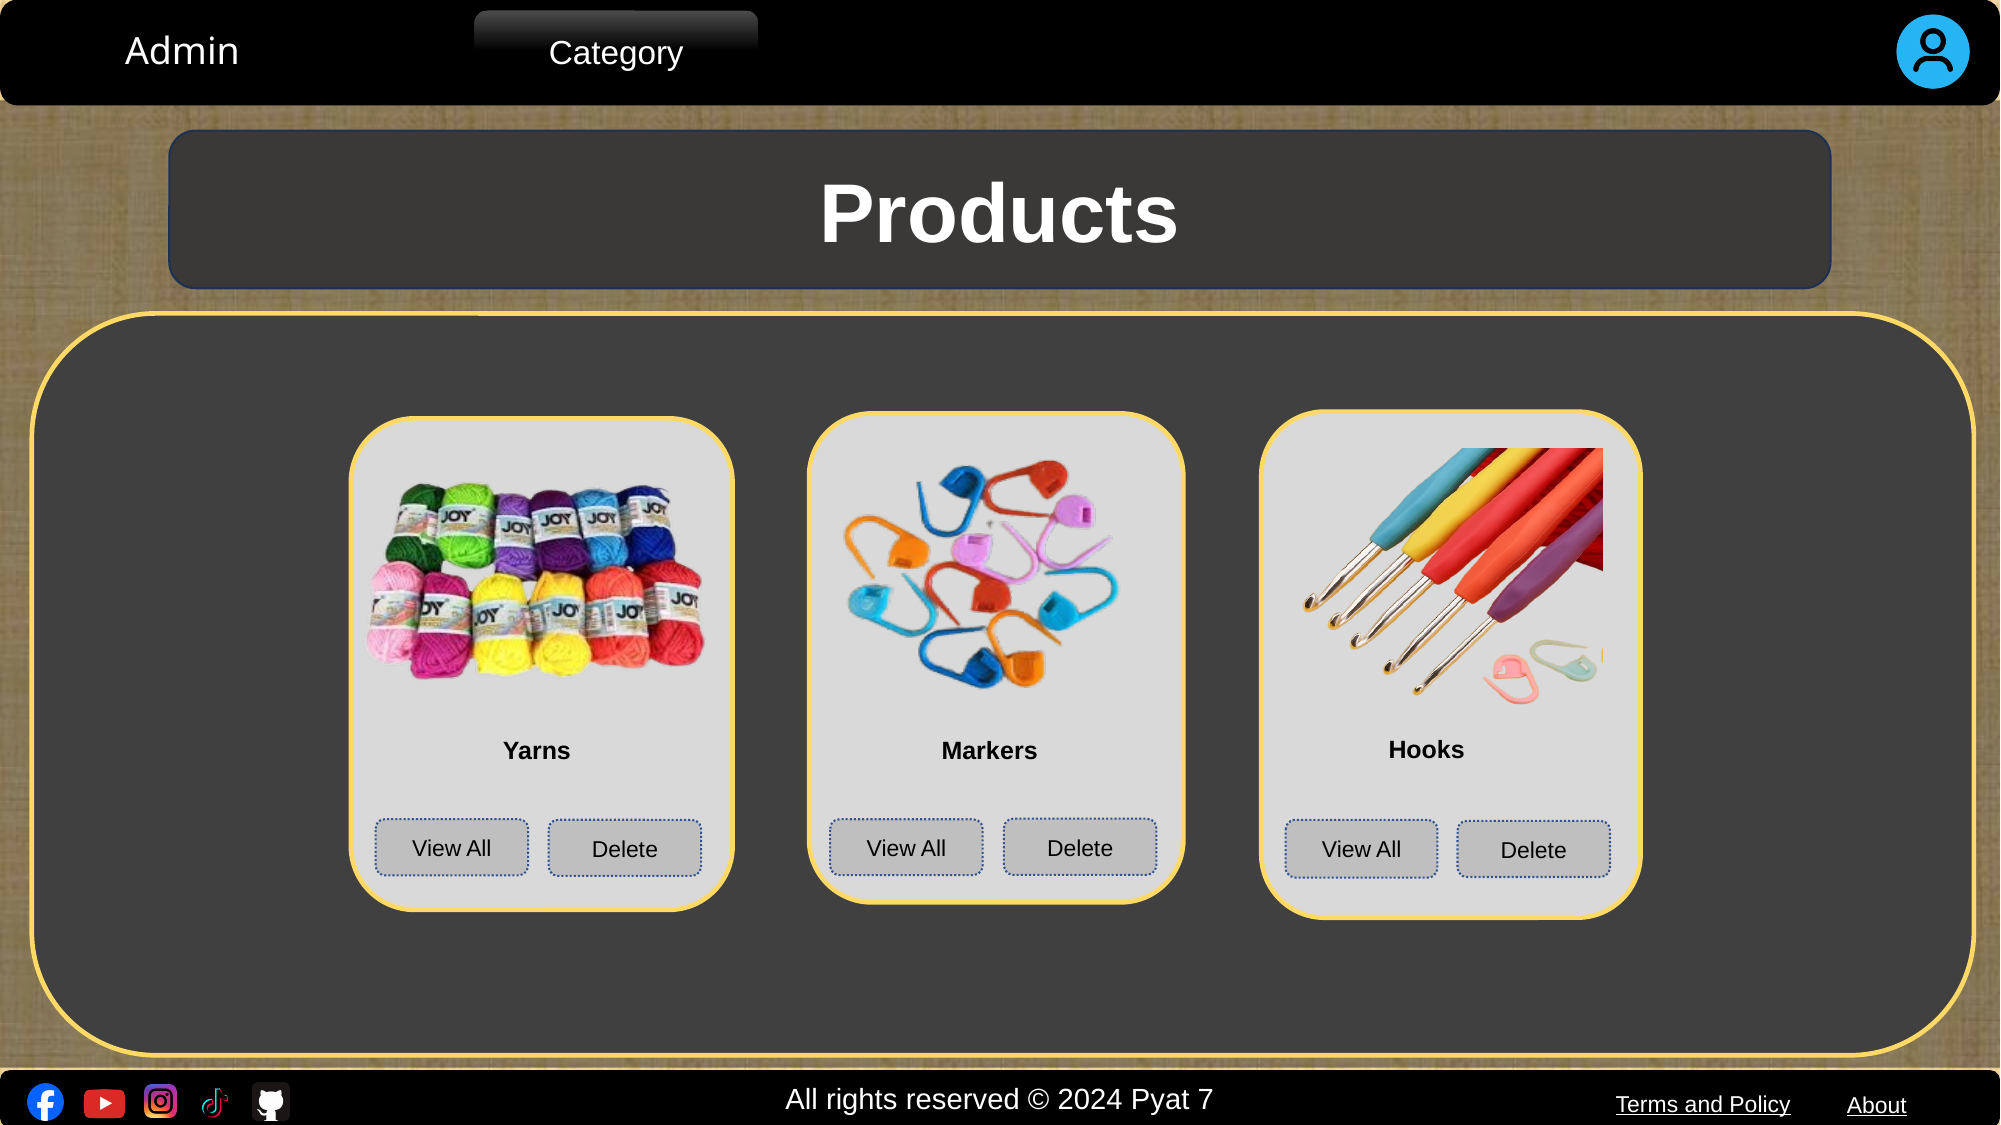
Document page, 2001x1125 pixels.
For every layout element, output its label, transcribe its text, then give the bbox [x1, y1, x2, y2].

text_box [0, 0, 2000, 107]
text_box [801, 413, 1184, 903]
text_box [0, 99, 2000, 1069]
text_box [1235, 411, 1641, 918]
picture [0, 0, 8, 8]
text_box Category [474, 10, 759, 93]
picture [0, 0, 2001, 1125]
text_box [0, 1070, 2000, 1125]
text_box Admin [31, 8, 334, 91]
text_box [30, 312, 1975, 1057]
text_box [350, 418, 733, 910]
picture [1891, 10, 1975, 93]
text_box Products [168, 129, 1832, 290]
